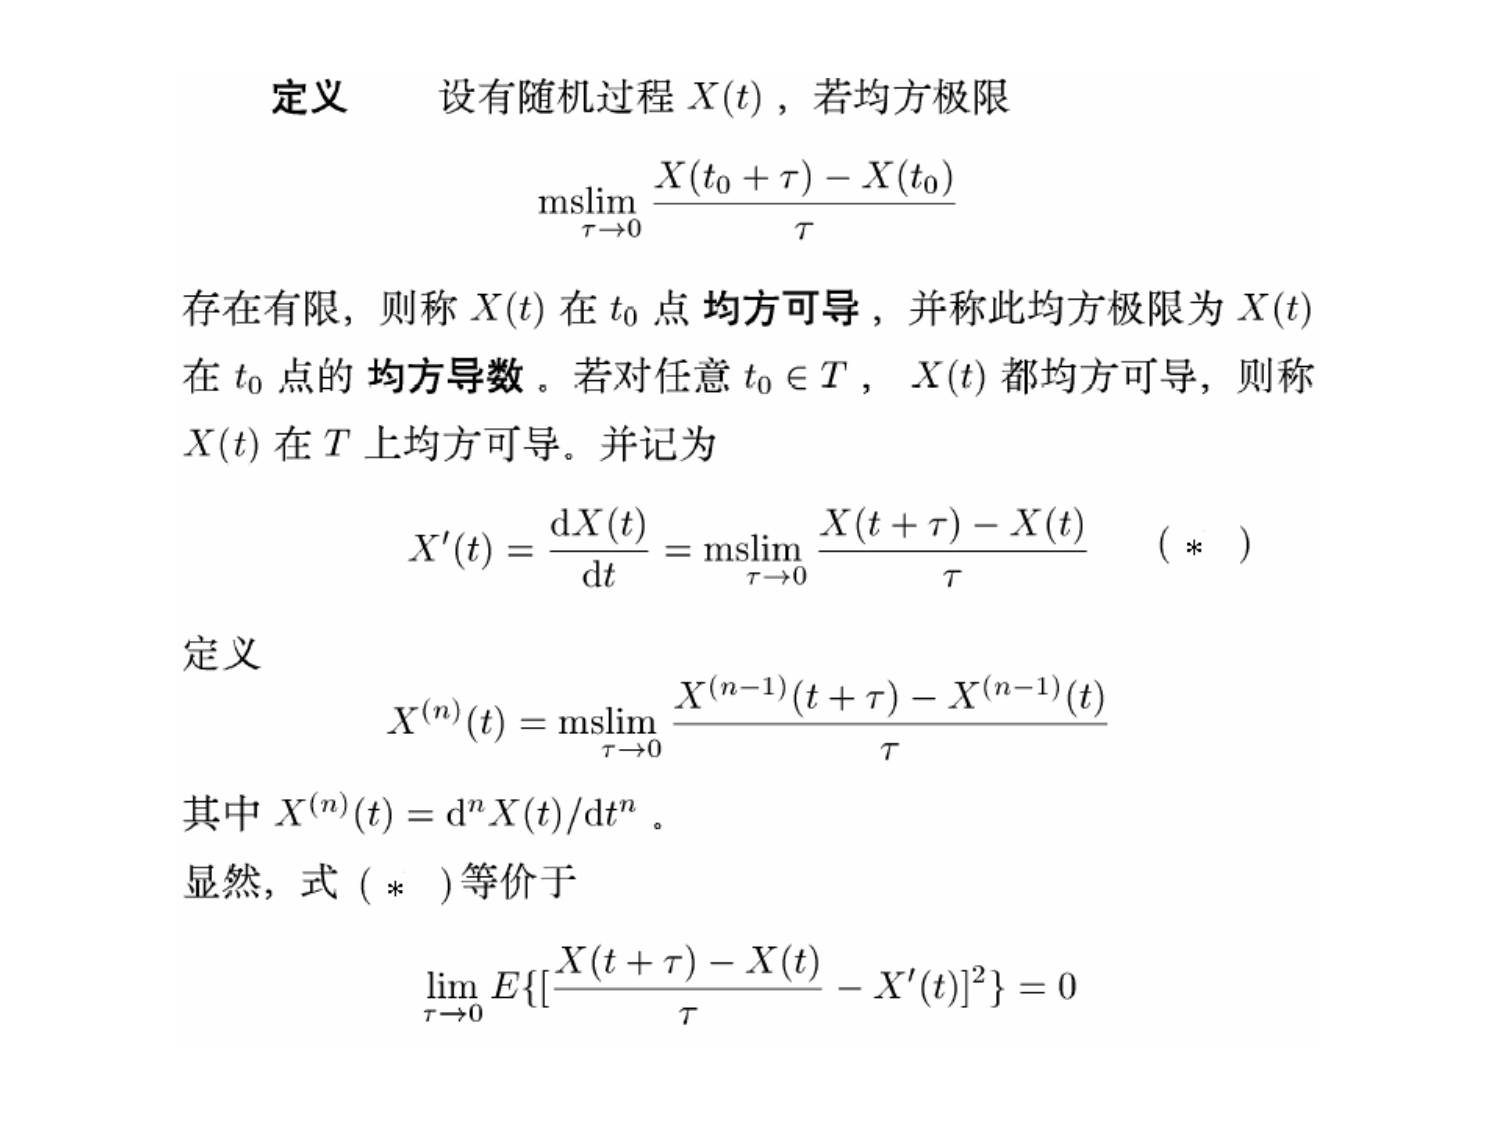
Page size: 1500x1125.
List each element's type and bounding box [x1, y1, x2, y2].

picture [175, 78, 1325, 1047]
